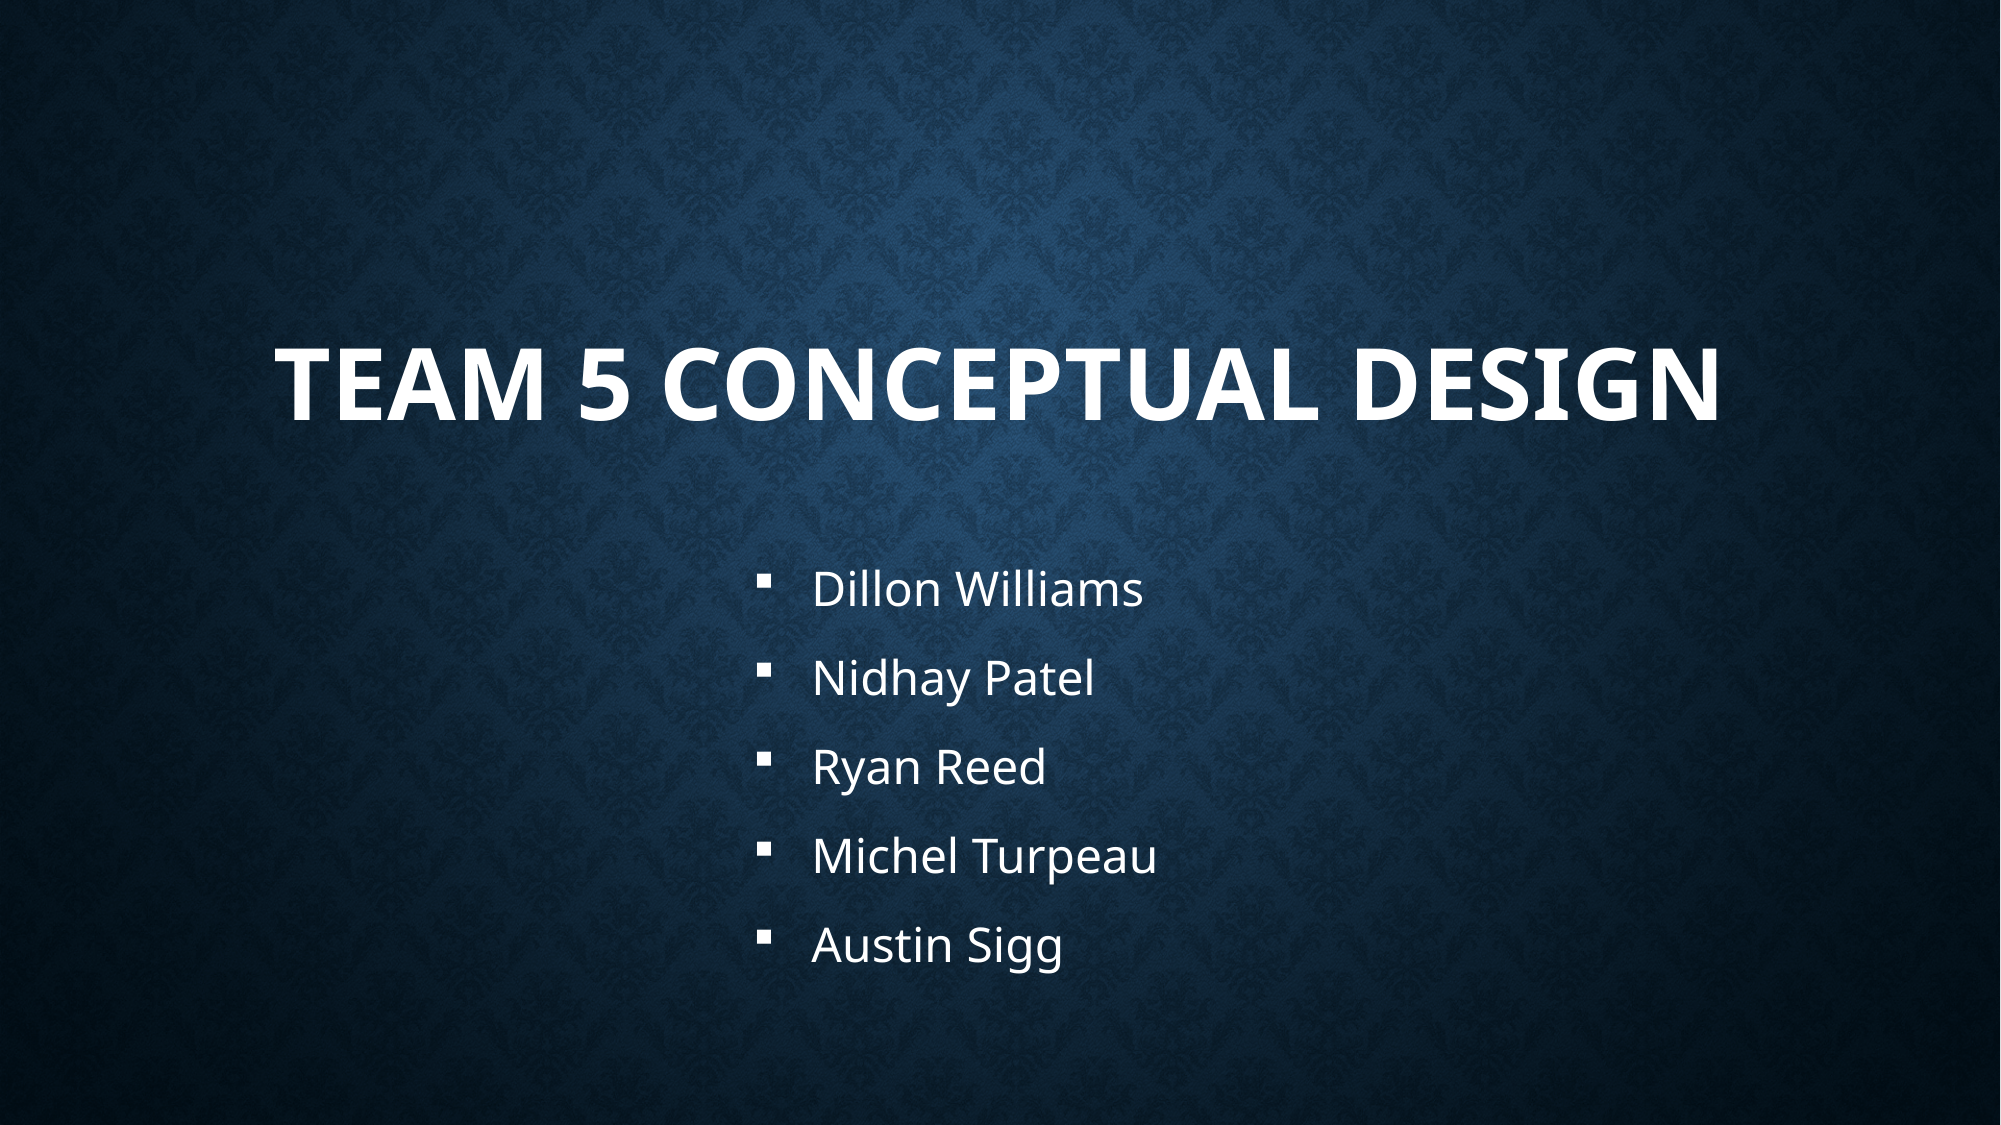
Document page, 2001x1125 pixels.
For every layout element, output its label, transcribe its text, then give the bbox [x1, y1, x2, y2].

title Team 5 Conceptual Design [144, 58, 1856, 450]
subtitle Dillon Williams Nidhay Patel Ryan Reed Michel Turpeau Austin Sigg [738, 539, 1176, 994]
